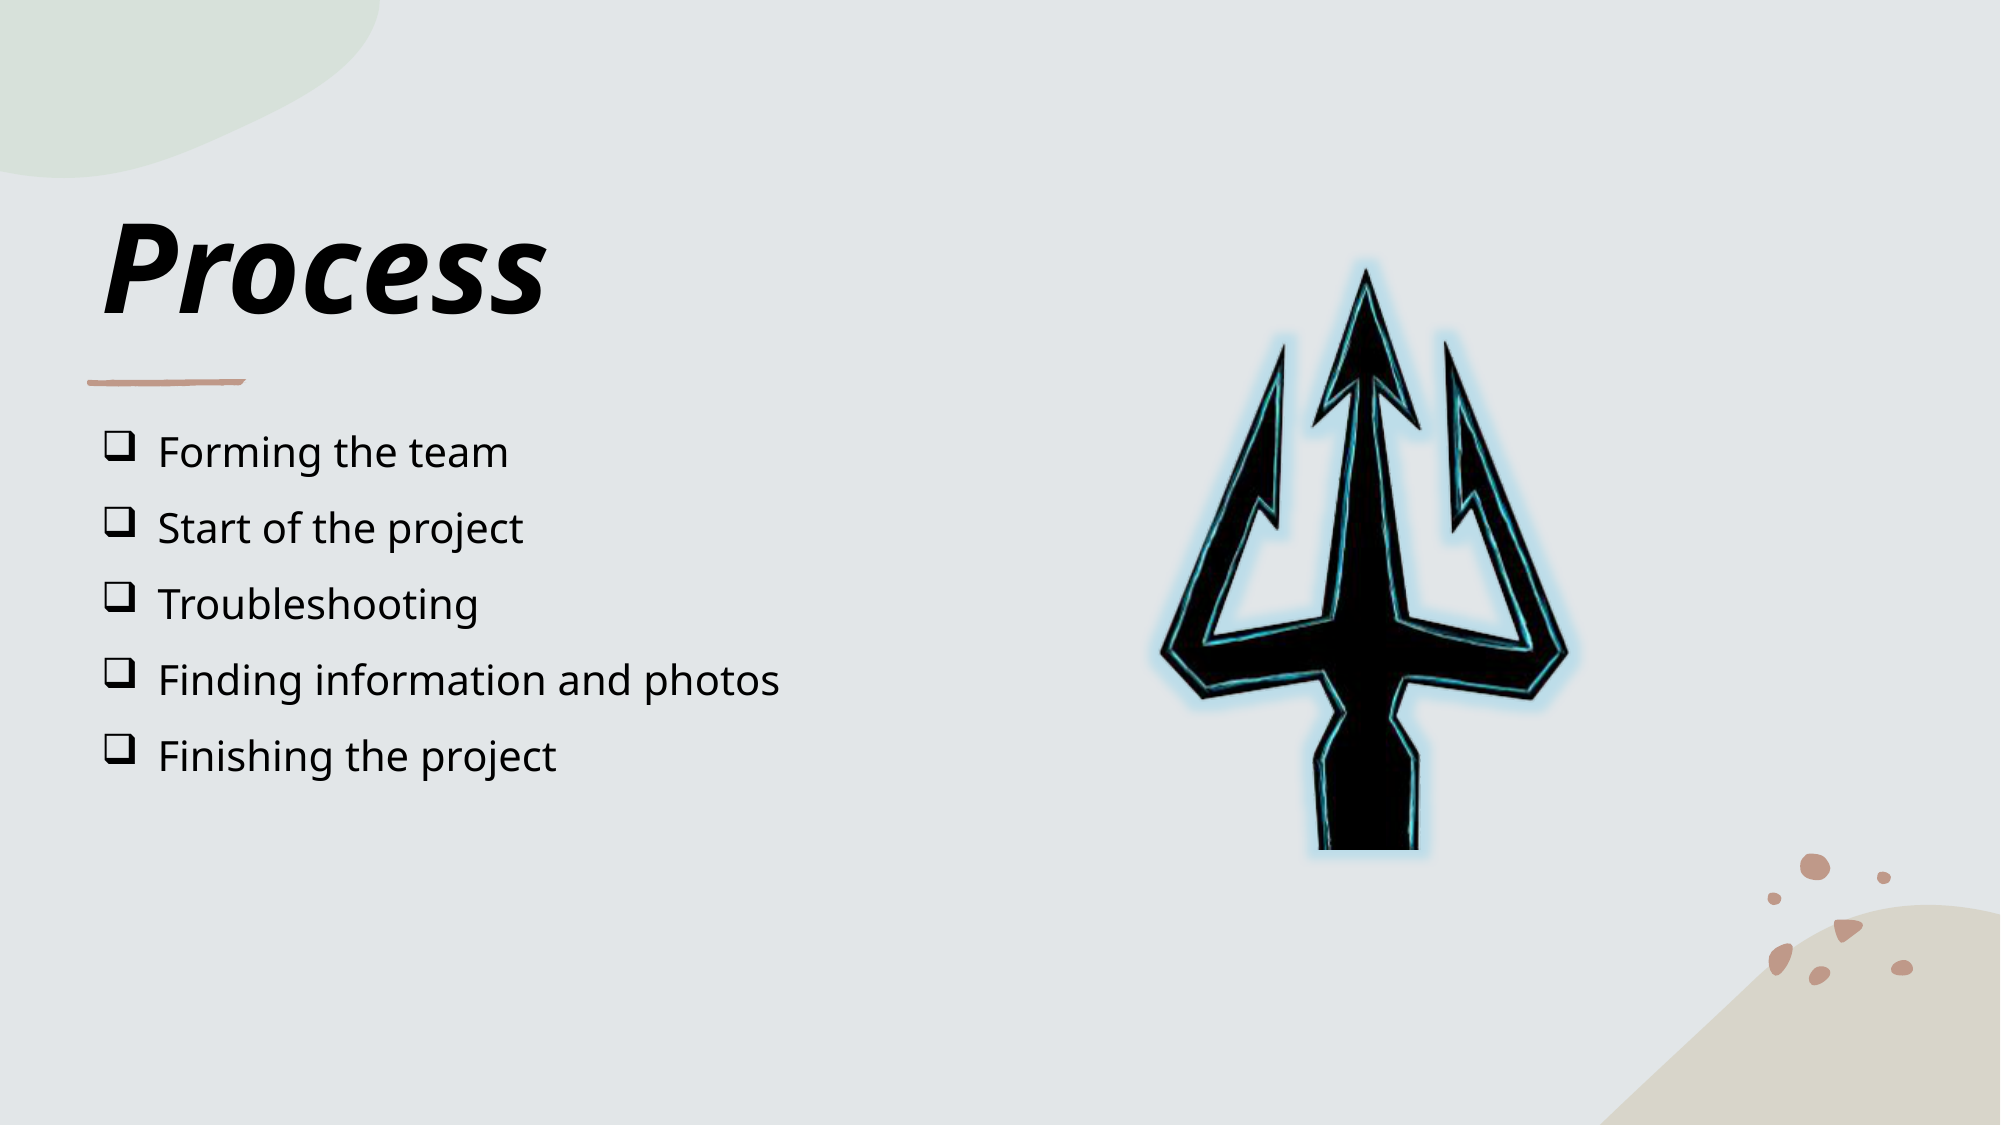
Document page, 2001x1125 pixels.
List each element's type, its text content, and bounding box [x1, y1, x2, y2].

title Process [86, 129, 1740, 347]
list Forming the team Start of the project Troubleshooting Finding information and photos Finishing the project [86, 413, 1740, 996]
picture [912, 174, 1815, 850]
